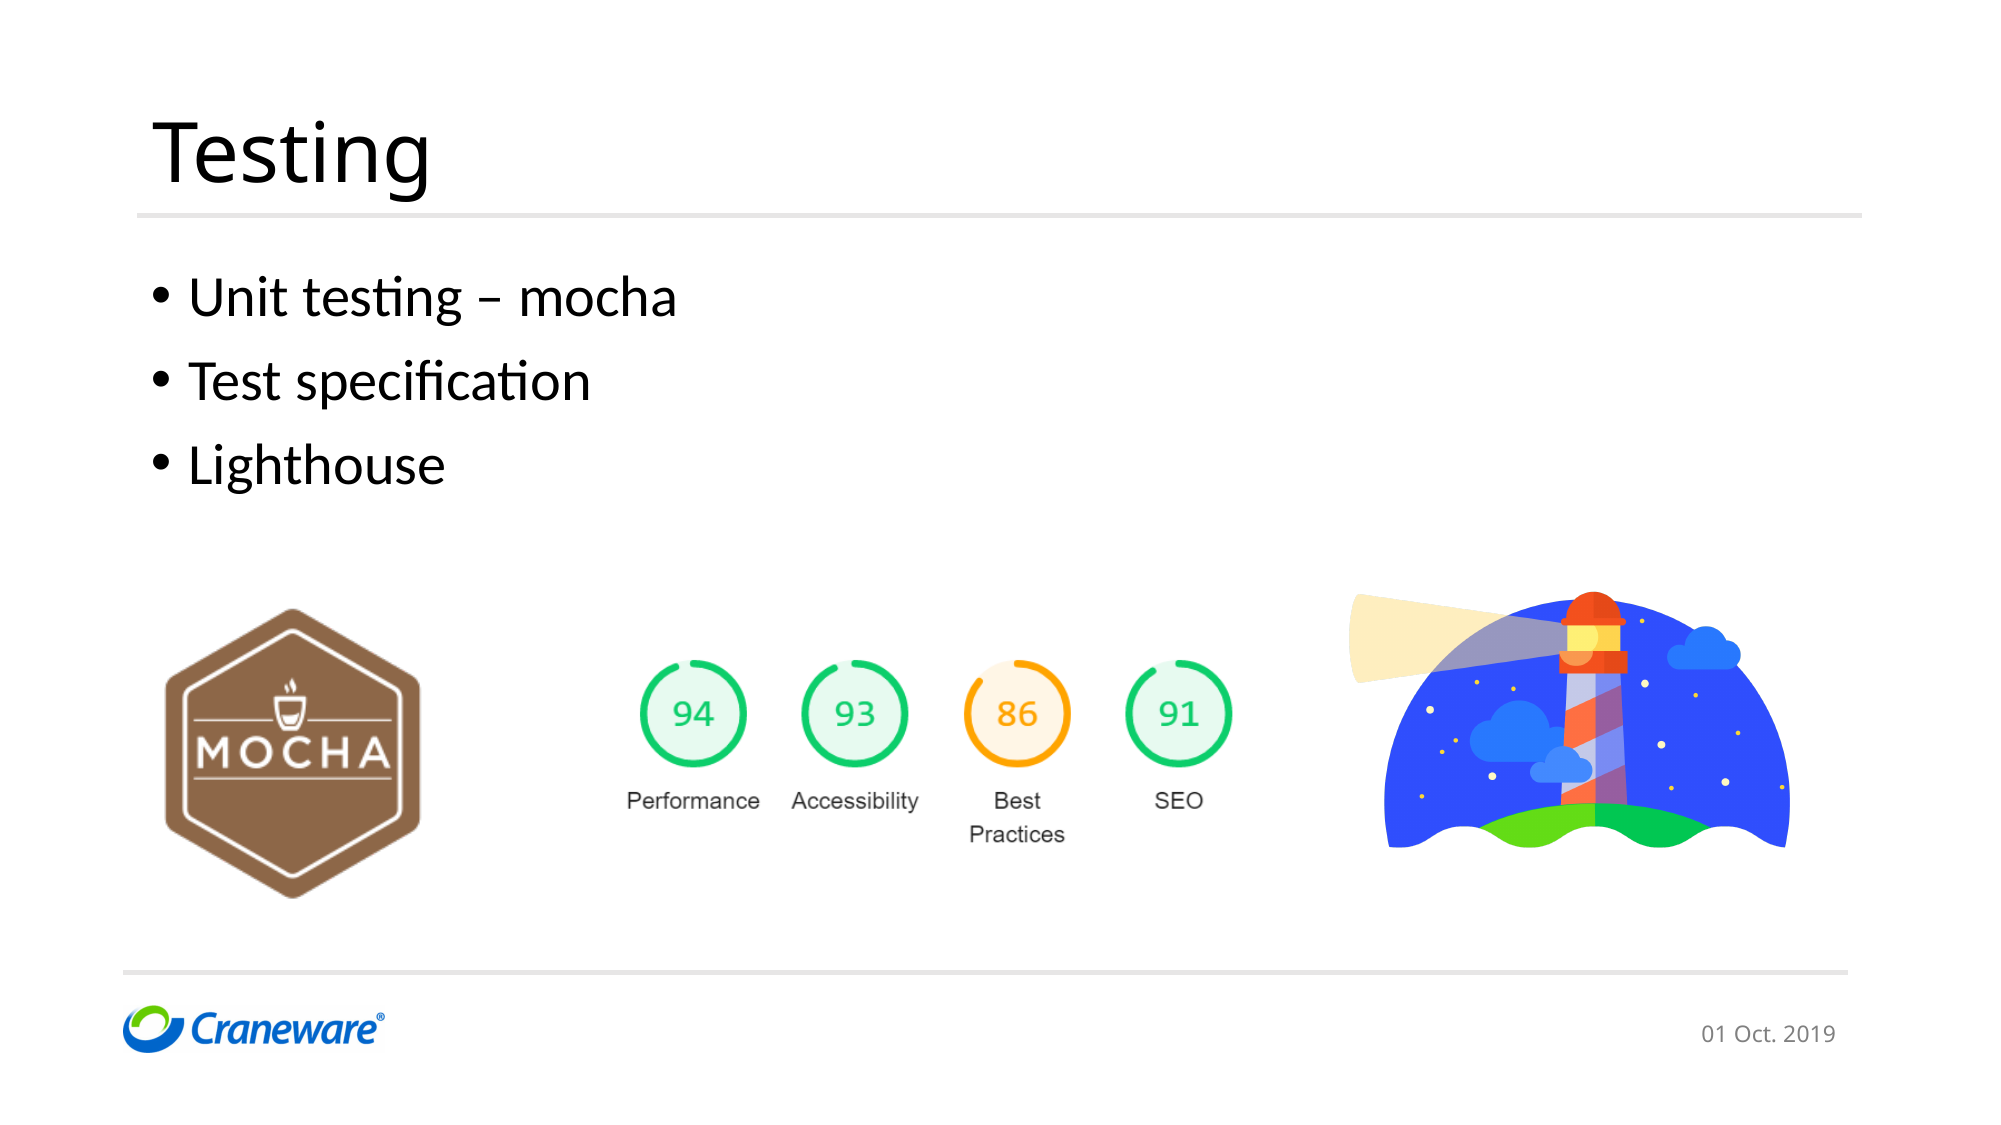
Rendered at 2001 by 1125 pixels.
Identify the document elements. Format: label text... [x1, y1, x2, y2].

picture [600, 631, 1258, 877]
picture [137, 598, 449, 910]
list Unit testing – mocha Test specification Lighthouse [135, 258, 1849, 972]
text_box 01 Oct. 2019 [1702, 1008, 1849, 1058]
title Testing [137, 95, 1863, 215]
picture [1315, 565, 1868, 877]
picture [123, 1005, 385, 1053]
